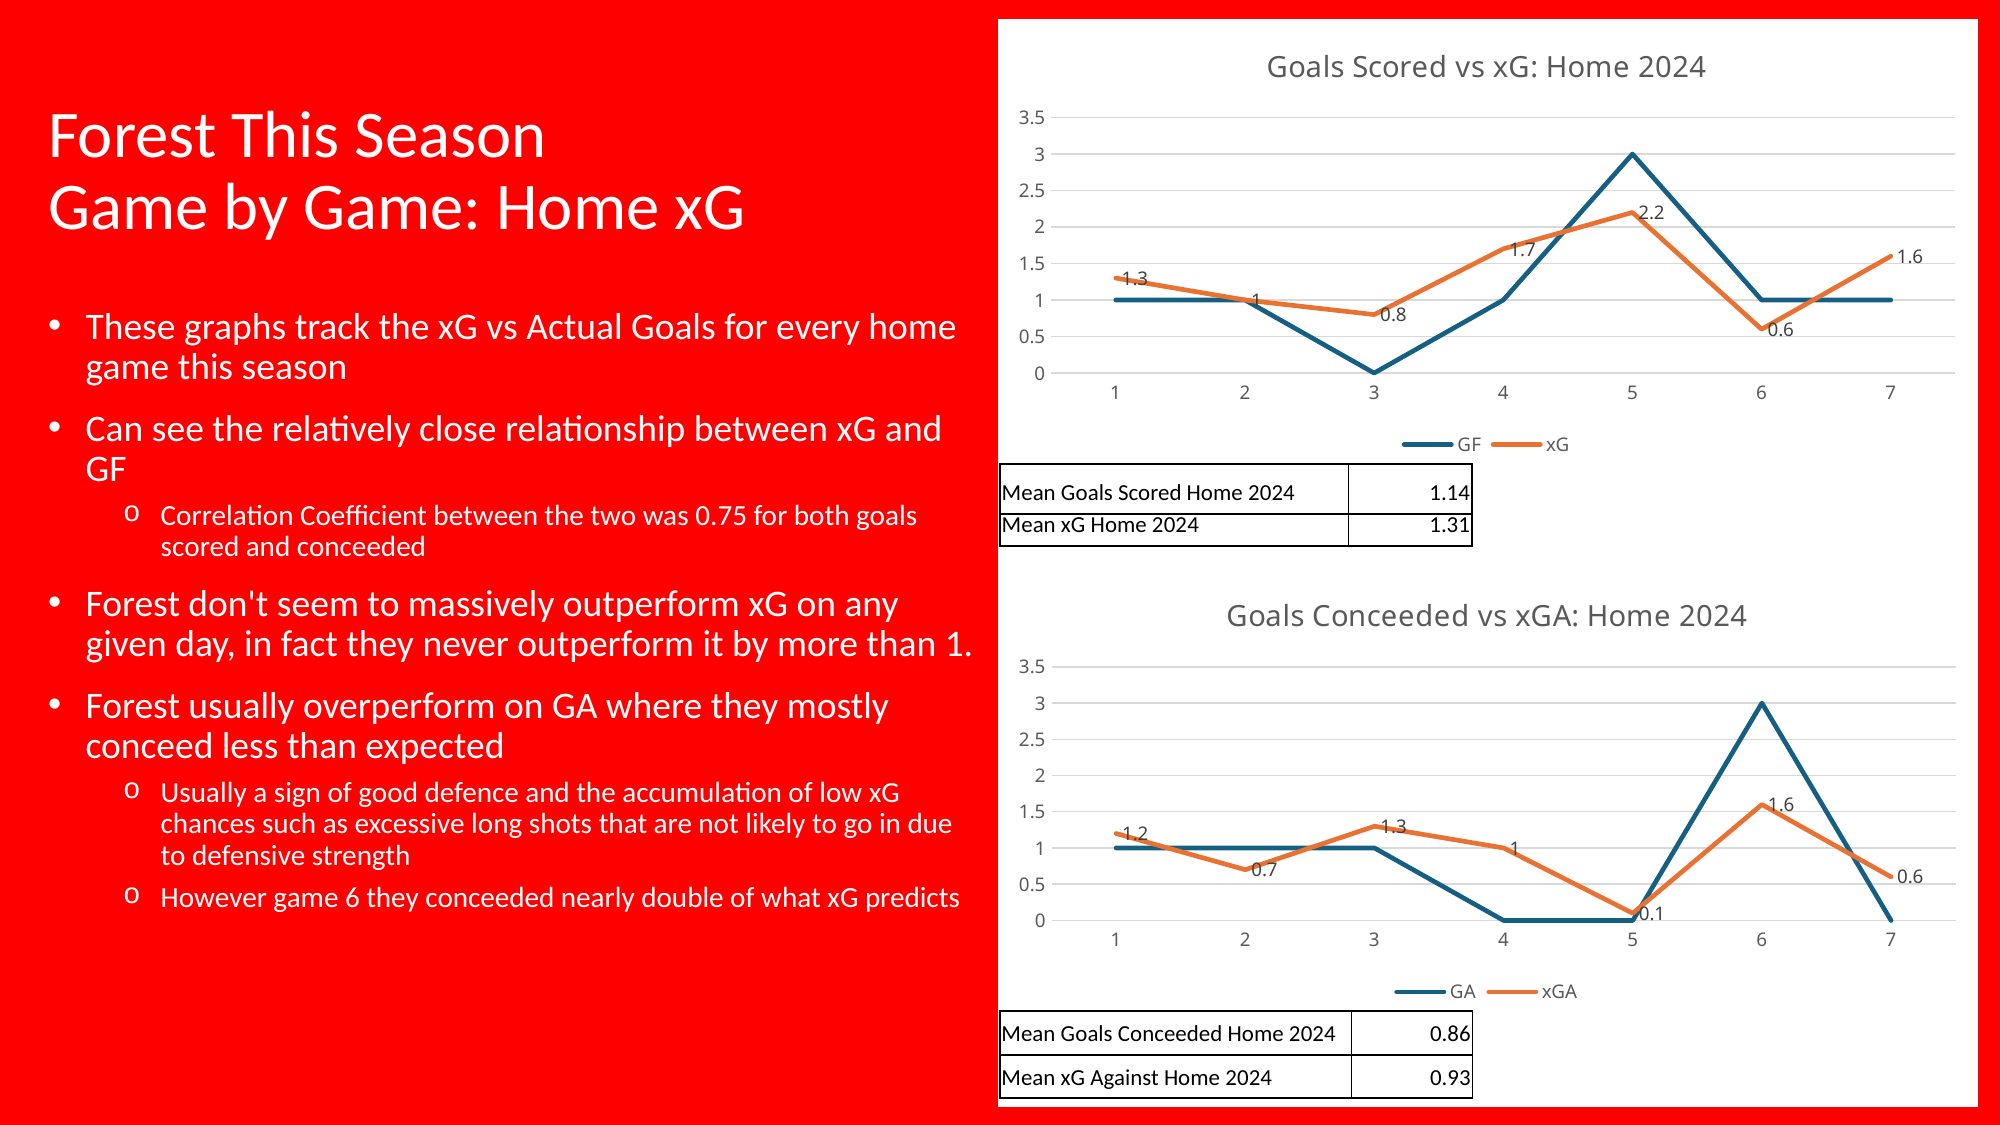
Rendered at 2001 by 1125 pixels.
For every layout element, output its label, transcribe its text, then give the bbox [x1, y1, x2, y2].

chart [998, 569, 1976, 1012]
chart [998, 19, 1976, 465]
text_box Forest This Season Game by Game: Home xG [33, 63, 998, 282]
table_cell 0.93 [1352, 1056, 1472, 1097]
table_header Mean Goals Scored Home 2024 [1001, 465, 1348, 513]
text_box These graphs track the xG vs Actual Goals for every home game this season Can see the relatively close relationship between xG and GF Correlation Coefficient between the two was 0.75 for both goals scored and conceeded Forest don't seem to massively outperform xG on any given day, in fact they never outperform it by more than 1. Forest usually overperform on GA where they mostly conceed less than expected Usually a sign of good defence and the accumulation of low xG chances such as excessive long shots that are not likely to go in due to defensive strength However game 6 they conceeded nearly double of what xG predicts [33, 299, 992, 1099]
table_cell 1.31 [1349, 515, 1471, 545]
table_header 0.86 [1352, 1012, 1472, 1054]
table_cell Mean xG Against Home 2024 [1001, 1056, 1351, 1097]
table_cell Mean xG Home 2024 [1001, 515, 1348, 545]
table_header Mean Goals Conceeded Home 2024 [1001, 1012, 1351, 1054]
table_header 1.14 [1349, 465, 1471, 513]
text_box [998, 19, 1978, 1107]
